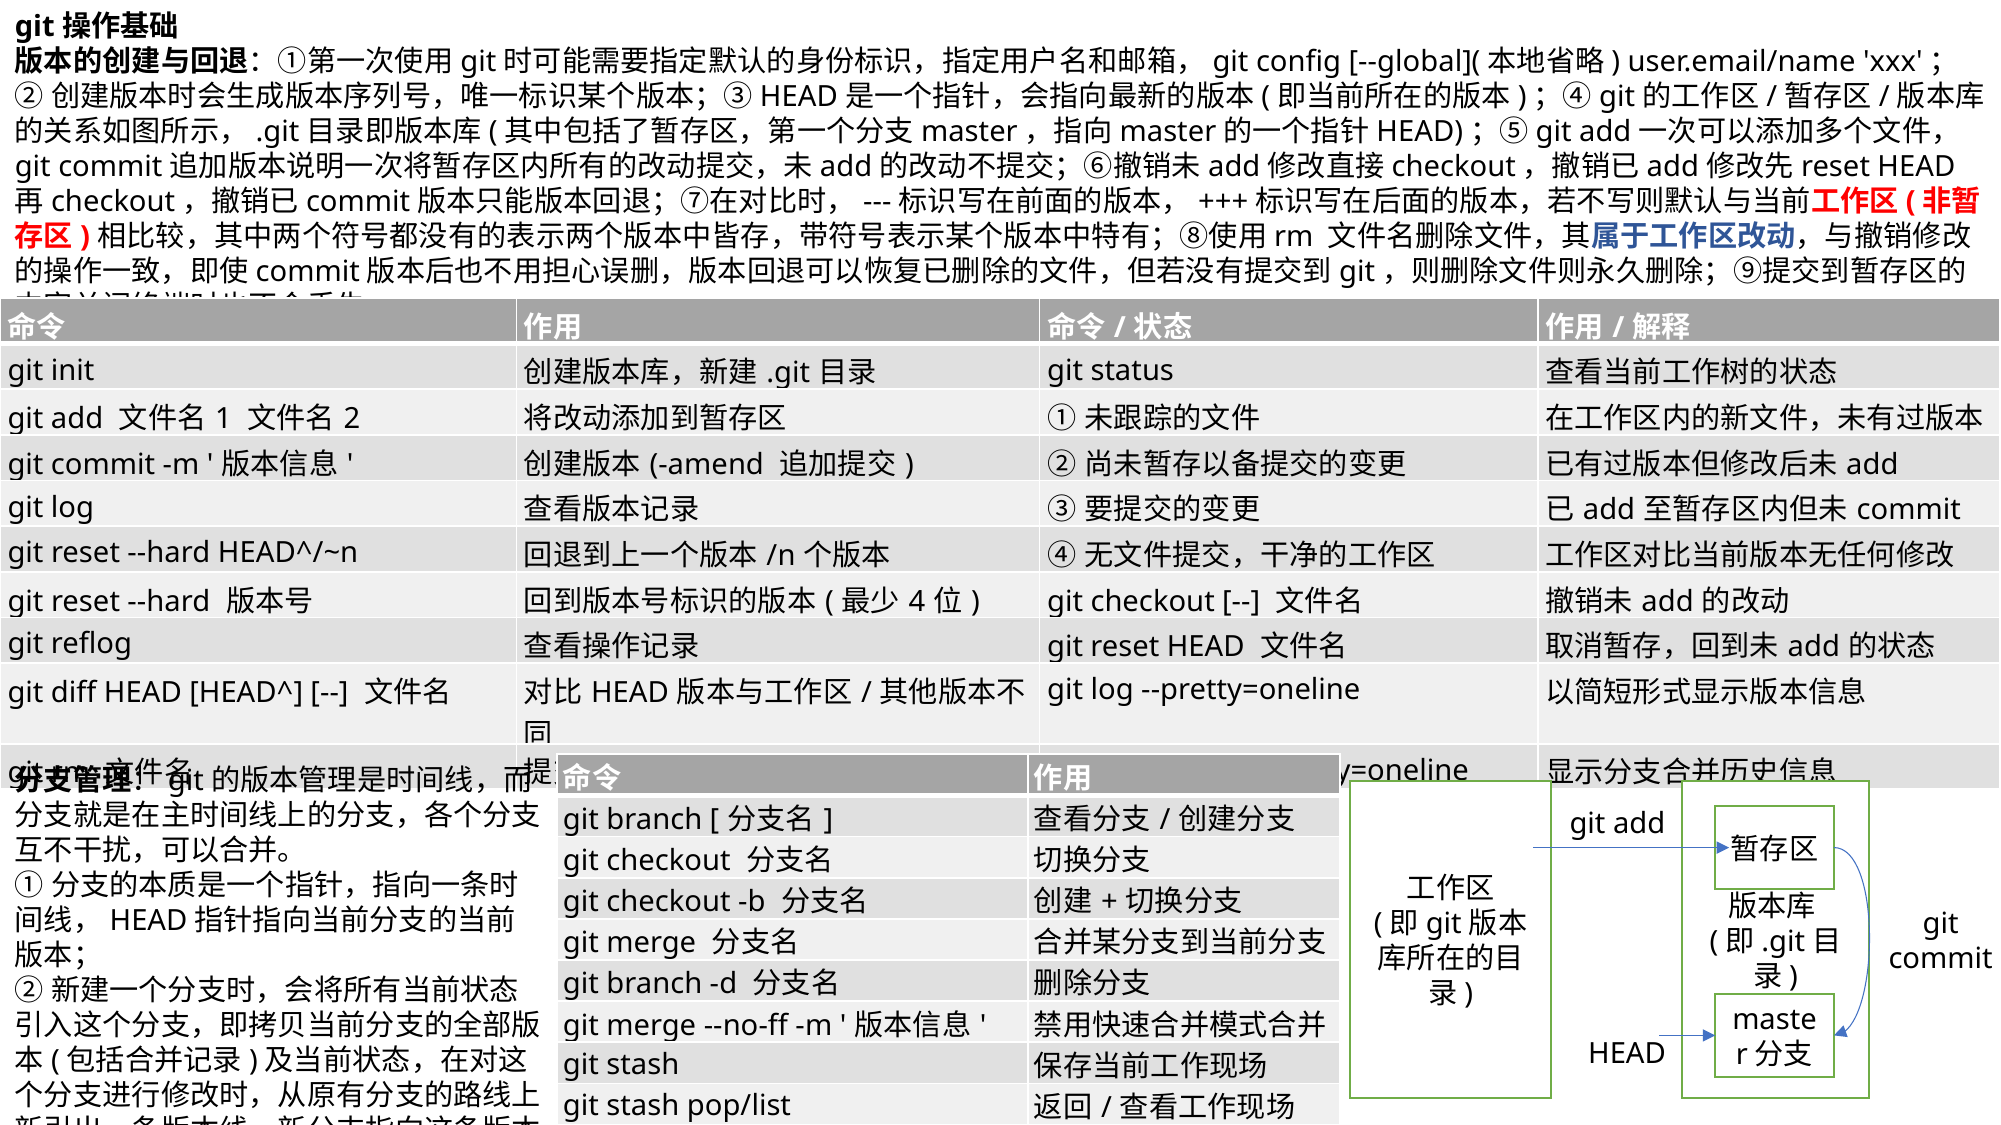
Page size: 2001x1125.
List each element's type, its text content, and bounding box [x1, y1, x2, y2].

table_cell 以简短形式显示版本信息 [1539, 664, 1999, 743]
table_cell 对比HEAD版本与工作区/其他版本不同 [517, 664, 1039, 743]
table_cell git status [1040, 346, 1537, 388]
table_cell 回到版本号标识的版本(最少4位) [517, 573, 1039, 617]
table_cell ②尚未暂存以备提交的变更 [1040, 436, 1537, 480]
table_cell git checkout -b 分支名 [558, 879, 1027, 918]
table_cell ①未跟踪的文件 [1040, 390, 1537, 434]
table_header 作用 [1029, 755, 1339, 793]
table_cell ④无文件提交，干净的工作区 [1040, 527, 1537, 571]
table_cell 合并某分支到当前分支 [1029, 920, 1339, 959]
table_header 作用/解释 [1539, 299, 1999, 341]
table_cell 创建版本库，新建.git目录 [517, 346, 1039, 388]
table_cell git reset --hard 版本号 [1, 573, 516, 617]
table_cell 禁用快速合并模式合并 [1029, 1002, 1339, 1041]
table_cell git branch [分支名] [558, 798, 1027, 836]
table_cell 查看版本记录 [517, 481, 1039, 525]
table_cell 创建版本(-amend 追加提交) [517, 436, 1039, 480]
table_cell git reflog [1, 618, 516, 662]
table_cell 在工作区内的新文件，未有过版本 [1539, 390, 1999, 434]
table_cell 回退到上一个版本/n个版本 [517, 527, 1039, 571]
table_cell 创建+切换分支 [1029, 879, 1339, 918]
table_cell git init [1, 346, 516, 388]
table_cell 显示分支合并历史信息 [1539, 745, 1999, 781]
table_cell 工作区对比当前版本无任何修改 [1539, 527, 1999, 571]
table_cell git merge --no-ff -m '版本信息' [558, 1002, 1027, 1041]
table_cell git stash pop/list [558, 1084, 1027, 1124]
table_cell git reset --hard HEAD^/~n [1, 527, 516, 571]
table_cell git branch -d 分支名 [558, 961, 1027, 1000]
table_cell 取消暂存，回到未add的状态 [1539, 618, 1999, 662]
table_cell git rm 文件名 [1, 745, 516, 754]
text_box git操作基础 版本的创建与回退：①第一次使用git时可能需要指定默认的身份标识，指定用户名和邮箱，git config [--global](本地省略) user.email/name 'xxx'； ②创建版本时会生成版本序列号，唯一标识某个版本；③HEAD是一个指针，会指向最新的版本(即当前所在的版本)；④git的工作区/暂存区/版本库的关系如图所示，.git目录即版本库(其中包括了暂存区，第一个分支master，指向master的一个指针HEAD)；⑤git add一次可以添加多个文件，git commit追加版本说明一次将暂存区内所有的改动提交，未add的改动不提交；⑥撤销未add修改直接checkout，撤销已add修改先reset HEAD再checkout，撤销已commit版本只能版本回退；⑦在对比时，---标识写在前面的版本，+++标识写在后面的版本，若不写则默认与当前工作区(非暂存区)相比较，其中两个符号都没有的表示两个版本中皆存，带符号表示某个版本中特有；⑧使用rm 文件名删除文件，其属于工作区改动，与撤销修改的操作一致，即使commit版本后也不用担心误删，版本回退可以恢复已删除的文件，但若没有提交到git，则删除文件则永久删除；⑨提交到暂存区的内容关闭终端时也不会丢失。 [0, 0, 2000, 297]
table_cell git diff HEAD [HEAD^] [--] 文件名 [1, 664, 516, 743]
text_box 分支管理：git的版本管理是时间线，而分支就是在主时间线上的分支，各个分支互不干扰，可以合并。 ①分支的本质是一个指针，指向一条时间线，HEAD指针指向当前分支的当前版本； ②新建一个分支时，会将所有当前状态引入这个分支，即拷贝当前分支的全部版本(包括合并记录)及当前状态，在对这个分支进行修改时，从原有分支的路线上新引出一条版本线，新分支指向这条版本线。 [0, 754, 556, 1125]
table_cell 已add至暂存区内但未commit [1539, 481, 1999, 525]
table_cell git log [1, 481, 516, 525]
table_cell git log --pretty=oneline [1040, 664, 1537, 743]
table_cell ③要提交的变更 [1040, 481, 1537, 525]
table_cell 查看分支/创建分支 [1029, 798, 1339, 836]
table_header 命令/状态 [1040, 299, 1537, 341]
table_cell 删除分支 [1029, 961, 1339, 1000]
table_cell git reset HEAD 文件名 [1040, 618, 1537, 662]
table_cell 已有过版本但修改后未add [1539, 436, 1999, 480]
table_cell 切换分支 [1029, 837, 1339, 877]
table_cell 保存当前工作现场 [1029, 1043, 1339, 1083]
table_cell git stash [558, 1043, 1027, 1083]
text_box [1350, 781, 2000, 1099]
table_cell 查看当前工作树的状态 [1539, 346, 1999, 388]
table_header 命令 [558, 755, 1027, 793]
table_cell git checkout 分支名 [558, 837, 1027, 877]
table_cell git add 文件名1 文件名2 [1, 390, 516, 434]
table_cell 提交删除改动/也可以使用add [517, 745, 1039, 754]
table_cell git log --graph --pretty=oneline [1040, 745, 1537, 788]
table_cell 将改动添加到暂存区 [517, 390, 1039, 434]
table_cell 撤销未add的改动 [1539, 573, 1999, 617]
table_header 命令 [1, 299, 516, 341]
table_cell git checkout [--] 文件名 [1040, 573, 1537, 617]
table_header 作用 [517, 299, 1039, 341]
table_cell 返回/查看工作现场 [1029, 1084, 1339, 1124]
table_cell git commit -m '版本信息' [1, 436, 516, 480]
table_cell 查看操作记录 [517, 618, 1039, 662]
table_cell git merge 分支名 [558, 920, 1027, 959]
